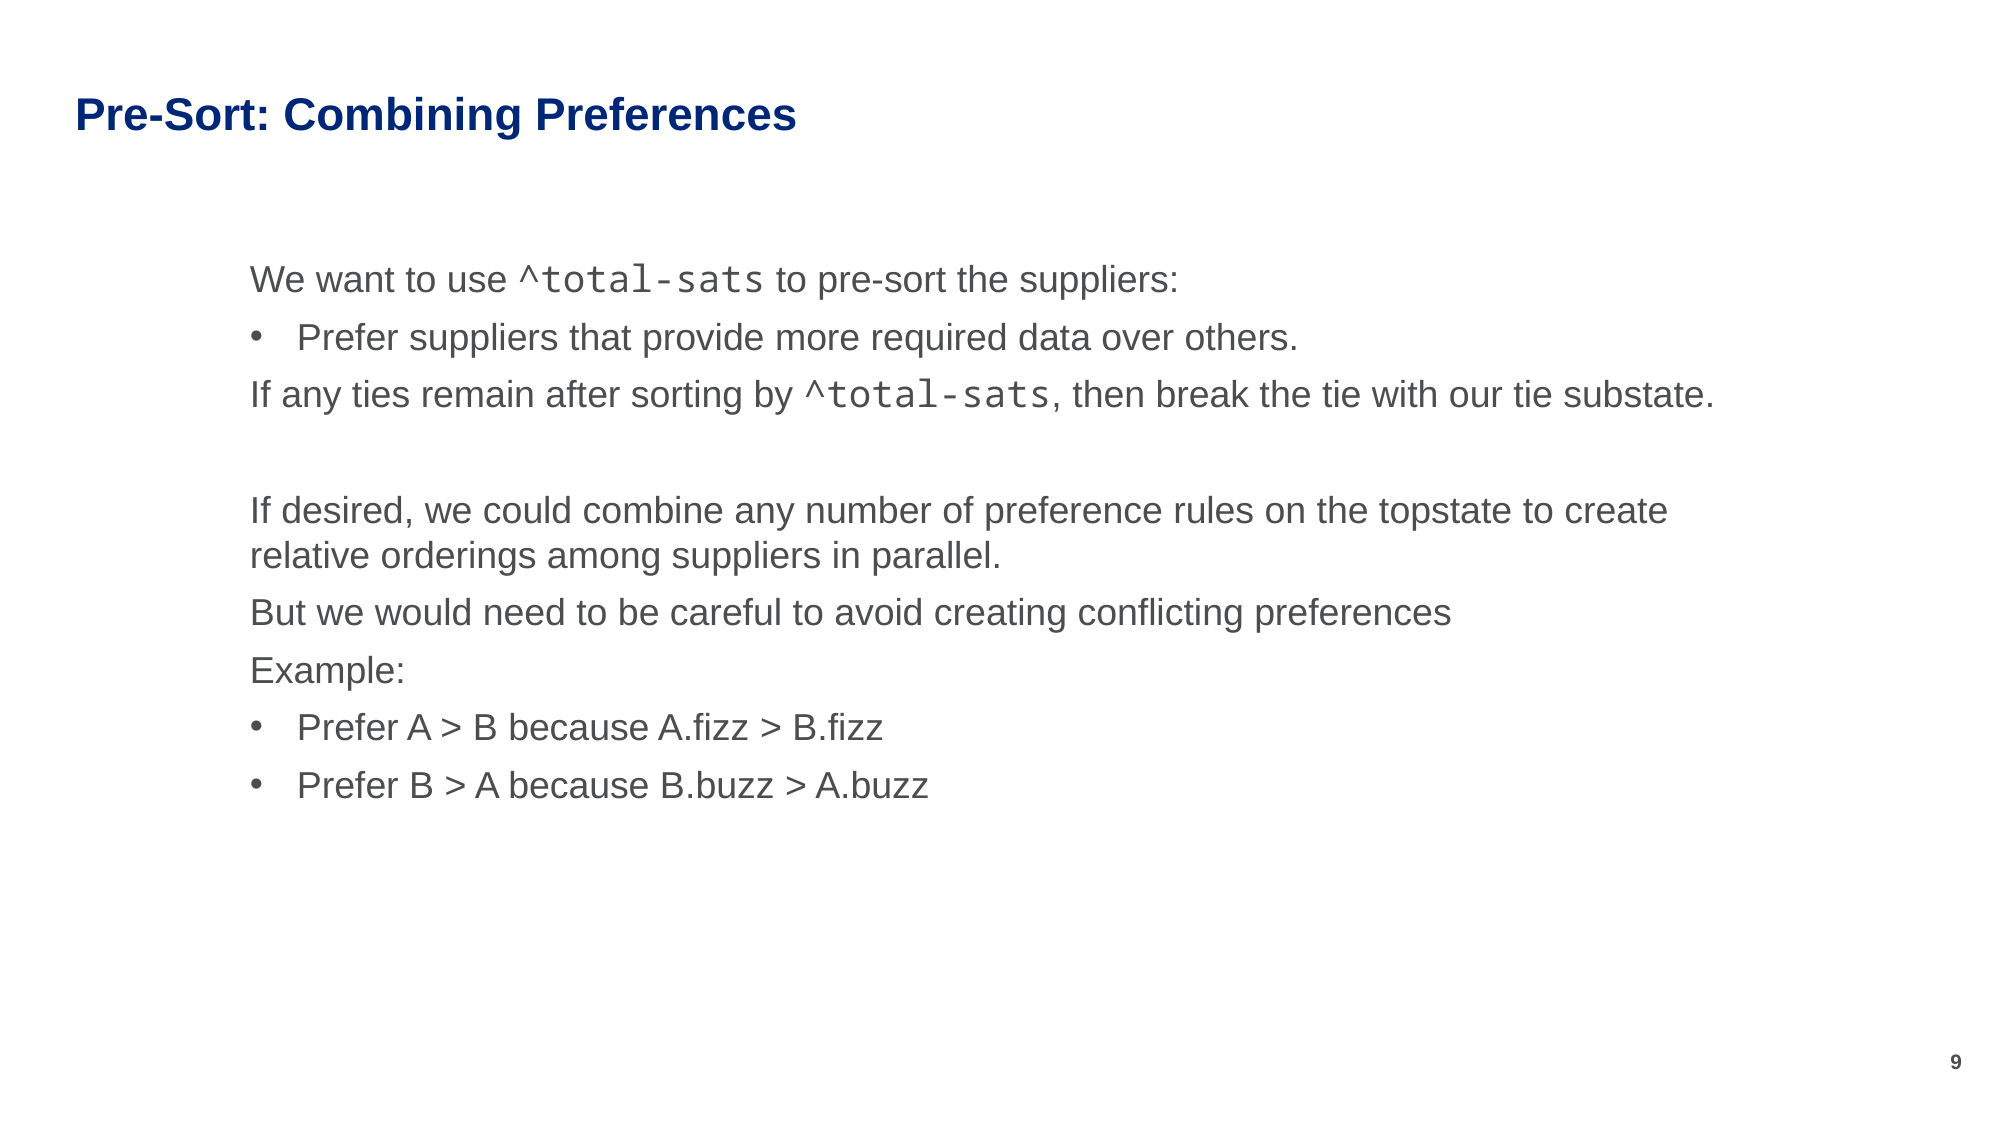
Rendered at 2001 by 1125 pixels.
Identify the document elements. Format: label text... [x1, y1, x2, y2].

list We want to use ^total-sats to pre-sort the suppliers: Prefer suppliers that provide more required data over others. If any ties remain after sorting by ^total-sats, then break the tie with our tie substate. If desired, we could combine any number of preference rules on the topstate to create relative orderings among suppliers in parallel. But we would need to be careful to avoid creating conflicting preferences Example: Prefer A > B because A.fizz > B.fizz Prefer B > A because B.buzz > A.buzz [249, 255, 1750, 901]
title Pre-Sort: Combining Preferences [75, 91, 1650, 142]
